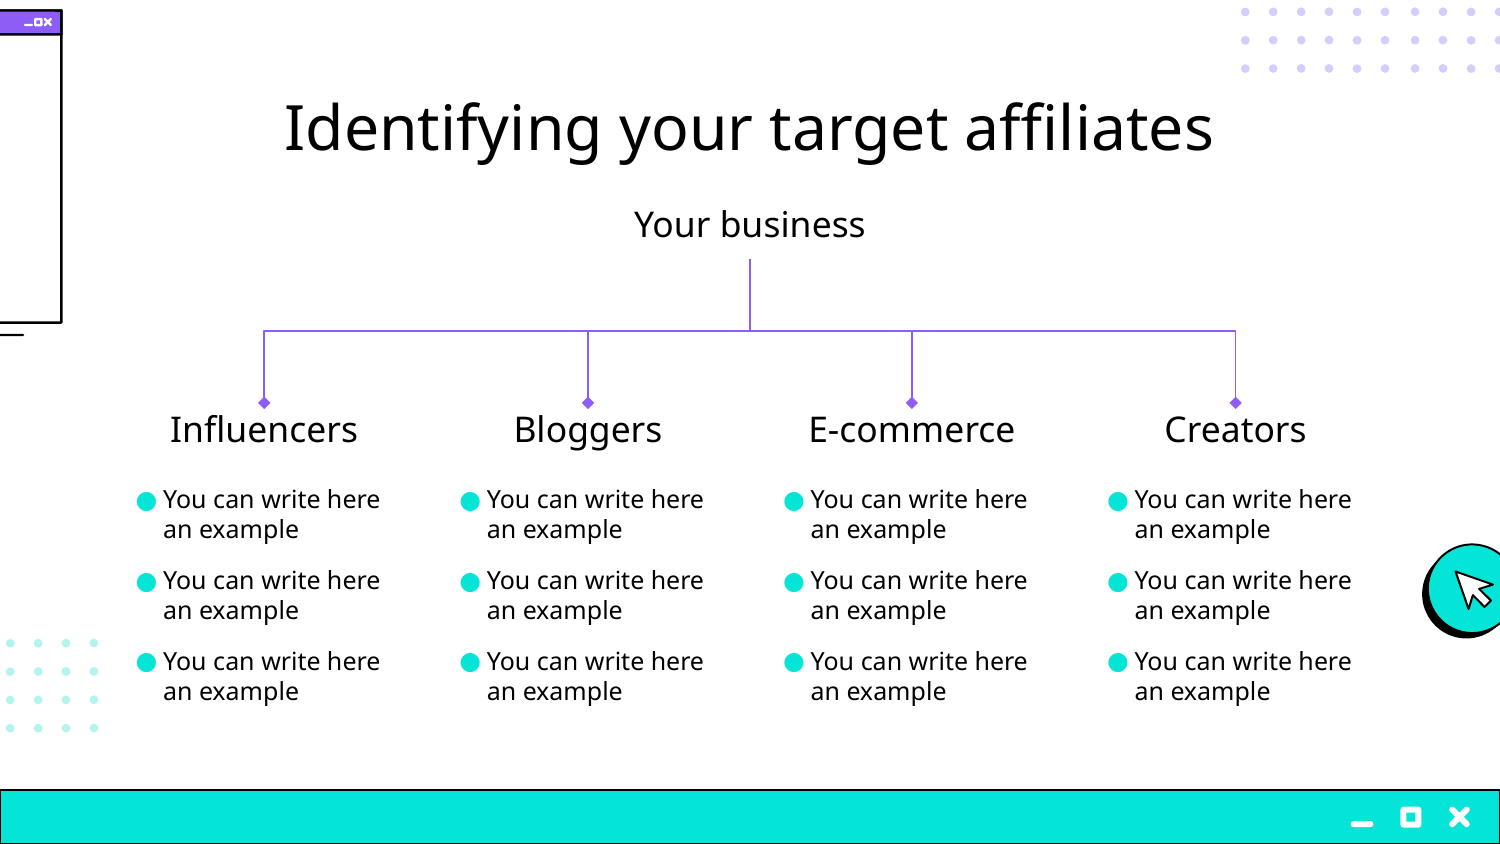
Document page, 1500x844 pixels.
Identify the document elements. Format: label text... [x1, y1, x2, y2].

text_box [596, 249, 742, 413]
text_box Your business [584, 197, 915, 260]
title Identifying your target affiliates [118, 72, 1382, 167]
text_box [435, 87, 580, 575]
text_box Influencers [118, 402, 411, 465]
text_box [758, 249, 903, 413]
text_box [920, 87, 1065, 575]
text_box Creators [1089, 402, 1382, 465]
text_box You can write here an example You can write here an example You can write here an example [765, 469, 1058, 719]
text_box You can write here an example You can write here an example You can write here an example [1089, 469, 1382, 719]
text_box You can write here an example You can write here an example You can write here an example [118, 469, 411, 762]
text_box You can write here an example You can write here an example You can write here an example [441, 469, 735, 719]
text_box Bloggers [584, 407, 735, 465]
text_box E-commerce [765, 407, 915, 465]
